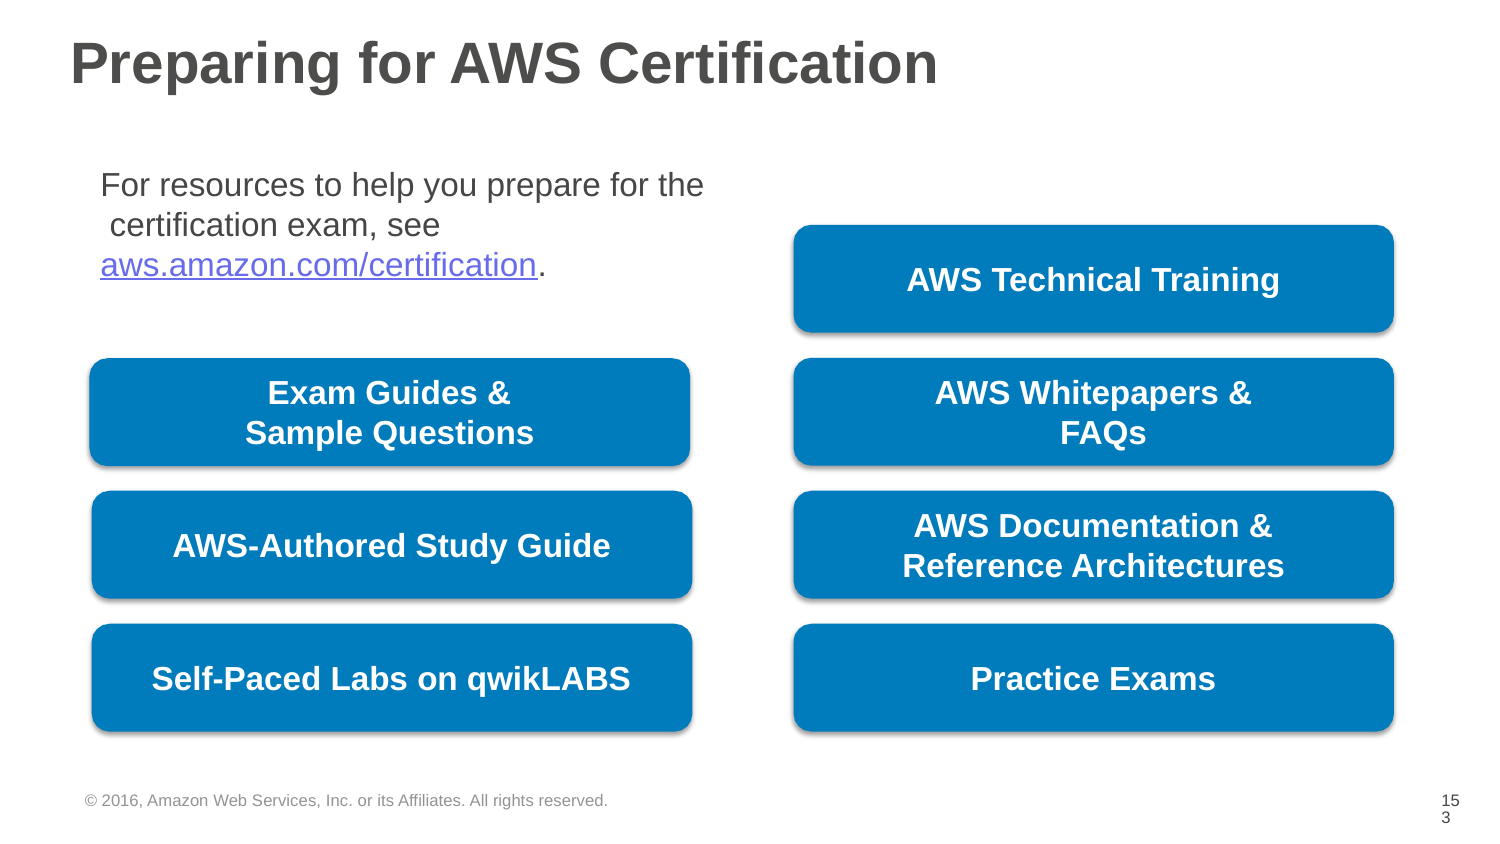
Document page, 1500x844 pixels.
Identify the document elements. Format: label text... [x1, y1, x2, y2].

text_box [85, 488, 699, 608]
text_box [787, 621, 1400, 741]
text_box For resources to help you prepare for the certification exam, see aws.amazon.com/certification. [98, 161, 709, 283]
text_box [787, 222, 1400, 342]
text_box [787, 488, 1400, 616]
slide_number ‹#› [1426, 789, 1467, 844]
footer © 2016, Amazon Web Services, Inc. or its Affiliates. All rights reserved. [82, 789, 613, 844]
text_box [85, 621, 699, 741]
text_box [83, 355, 696, 483]
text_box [787, 355, 1400, 483]
title Preparing for AWS Certification [68, 22, 942, 166]
